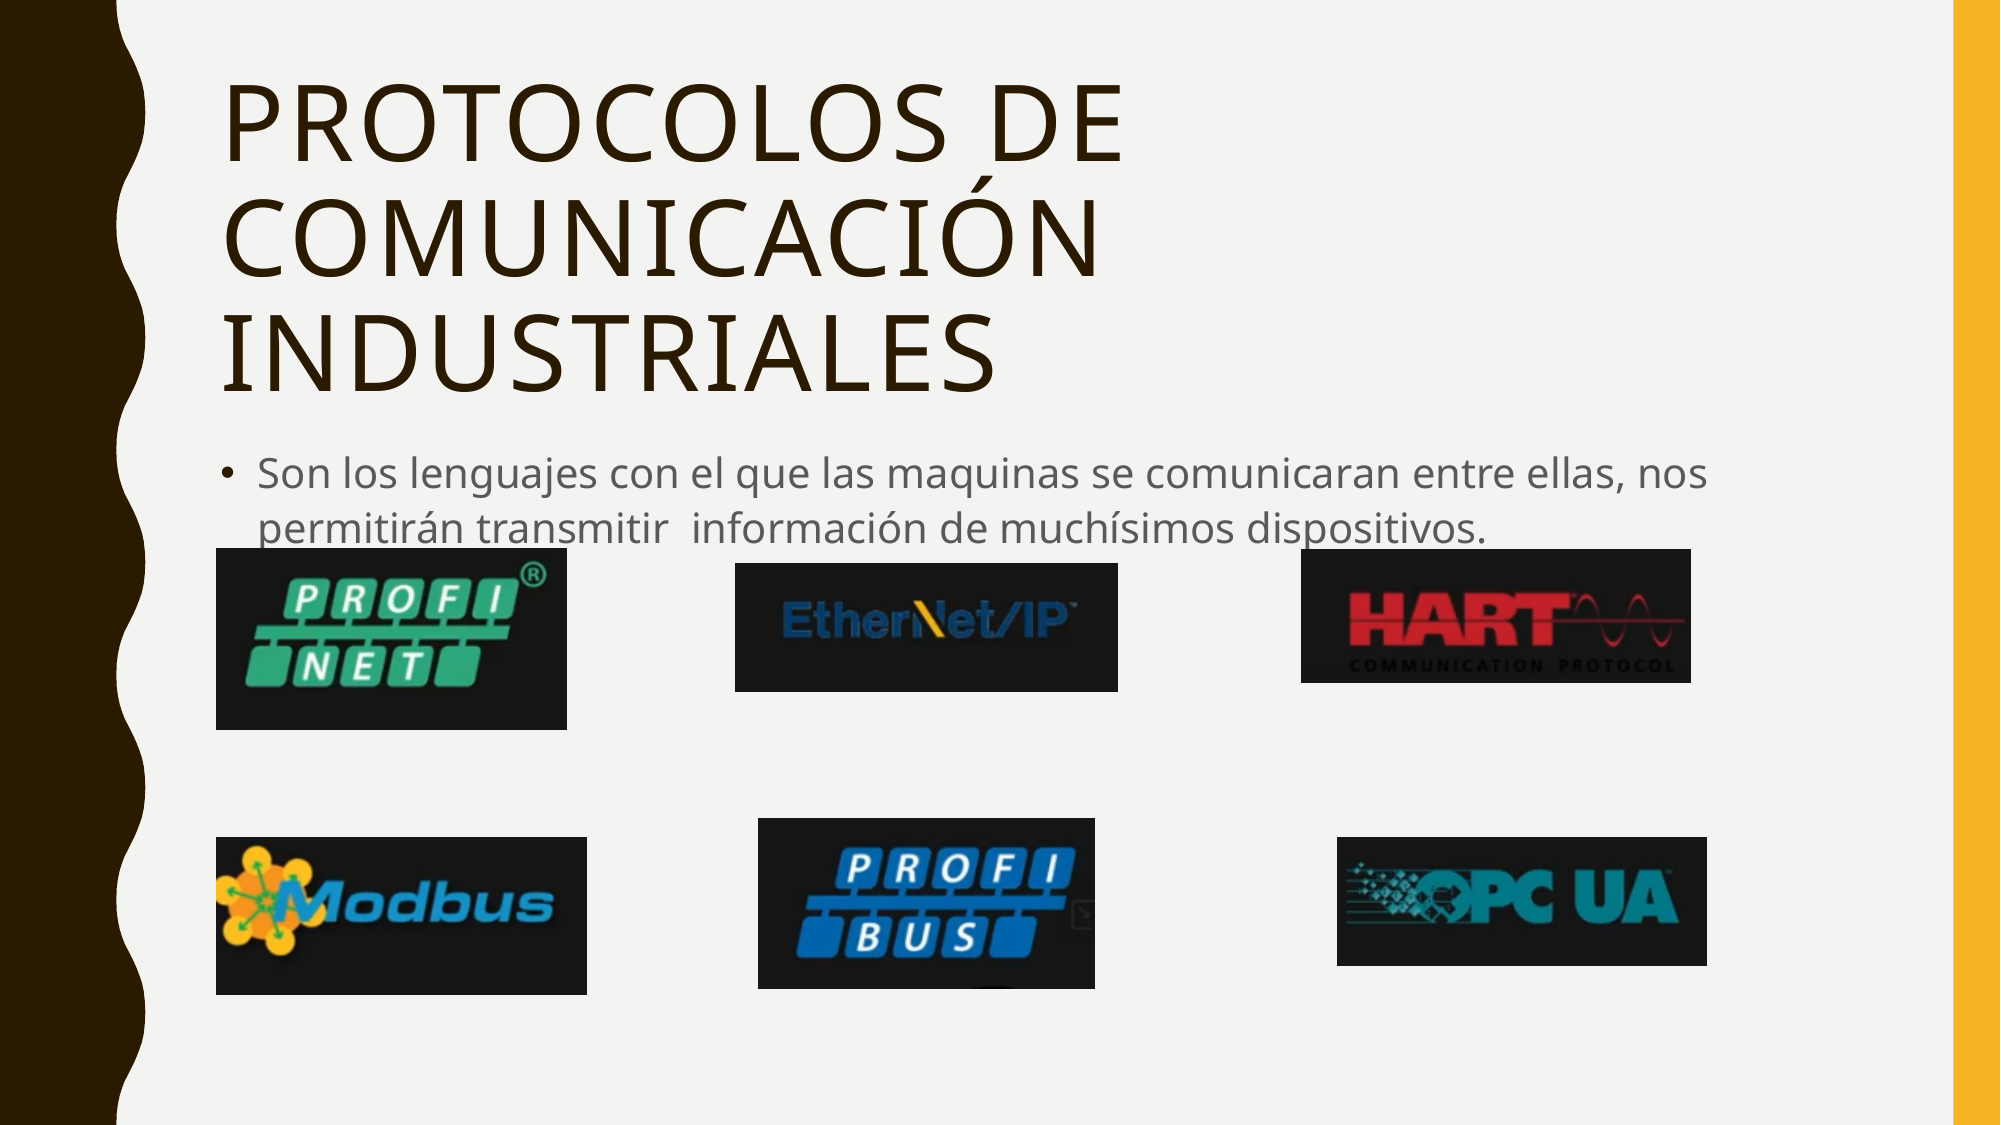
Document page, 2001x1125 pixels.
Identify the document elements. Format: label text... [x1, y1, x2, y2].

picture [758, 818, 1095, 989]
list Son los lenguajes con el que las maquinas se comunicaran entre ellas, nos permitirán transmitir información de muchísimos dispositivos. [205, 434, 1875, 1025]
picture [216, 548, 567, 730]
picture [735, 563, 1118, 692]
picture [1337, 837, 1707, 966]
picture [1301, 549, 1691, 683]
title PROTOCOLOS DE COMUNICACIÓN INDUSTRIALES [205, 62, 1875, 308]
picture [216, 837, 587, 995]
